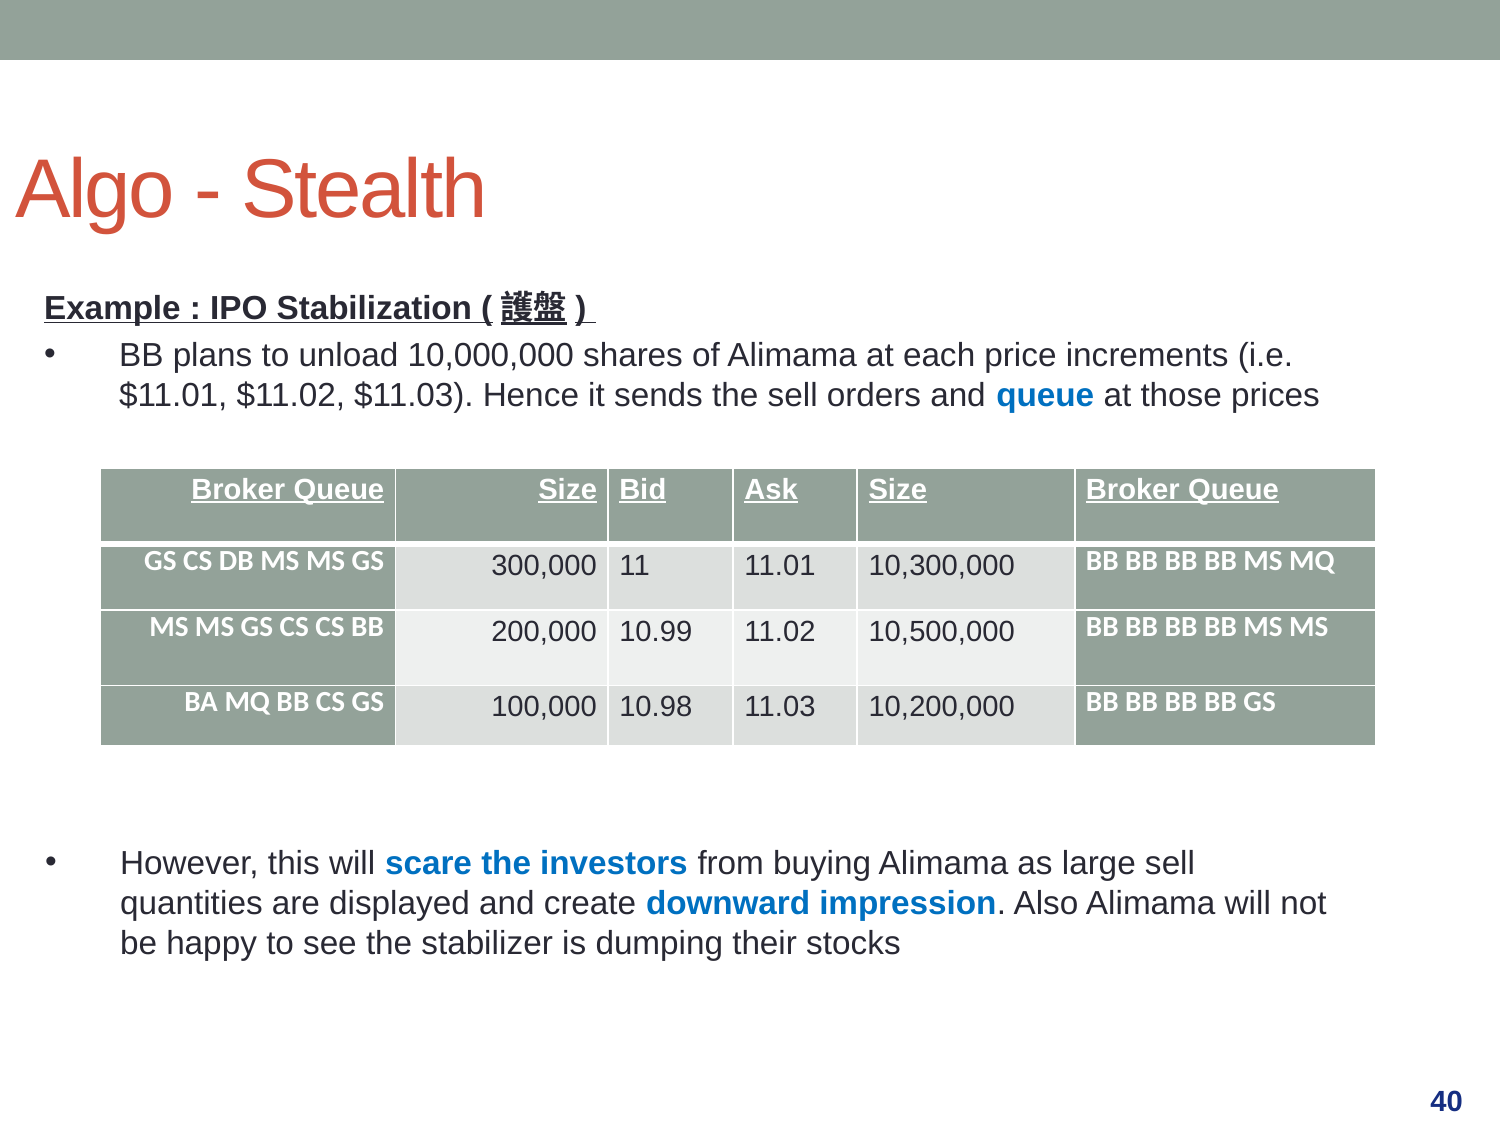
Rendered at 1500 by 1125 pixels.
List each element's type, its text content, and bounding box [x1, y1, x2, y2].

table_header Bid [609, 469, 732, 541]
table_header Broker Queue [1076, 469, 1375, 541]
table_header Size [858, 469, 1074, 541]
table_cell 300,000 [396, 547, 607, 609]
table_cell MS MS GS CS CS BB [101, 611, 395, 685]
table_cell 11 [609, 547, 732, 609]
table_cell 10,300,000 [858, 547, 1074, 609]
table_header Size [396, 469, 607, 541]
table_cell 100,000 [396, 686, 607, 745]
text_box However, this will scare the investors from buying Alimama as large sell quantities are displayed and create downward impression. Also Alimama will not be happy to see the stabilizer is dumping their stocks [30, 834, 1354, 1000]
table_cell 10,500,000 [858, 611, 1074, 685]
table_cell BB BB BB BB MS MS [1076, 611, 1375, 685]
title Algo - Stealth [0, 101, 1325, 266]
table_cell 11.02 [734, 611, 856, 685]
table_cell 10.99 [609, 611, 732, 685]
table_cell BB BB BB BB GS [1076, 686, 1375, 745]
table_cell 10,200,000 [858, 686, 1074, 745]
table_header Ask [734, 469, 856, 541]
text_box Example : IPO Stabilization (護盤) BB plans to unload 10,000,000 shares of Alimama at each price increments (i.e. $11.01, $11.02, $11.03). Hence it sends the sell orders and queue at those prices [29, 278, 1353, 468]
table_cell 11.03 [734, 686, 856, 745]
table_cell 200,000 [396, 611, 607, 685]
table_cell 11.01 [734, 547, 856, 609]
table_cell BB BB BB BB MS MQ [1076, 547, 1375, 609]
table_cell GS CS DB MS MS GS [101, 547, 395, 609]
table_cell 10.98 [609, 686, 732, 745]
table_header Broker Queue [101, 469, 395, 541]
table_cell BA MQ BB CS GS [101, 686, 395, 745]
slide_number 40 [1415, 1070, 1499, 1125]
